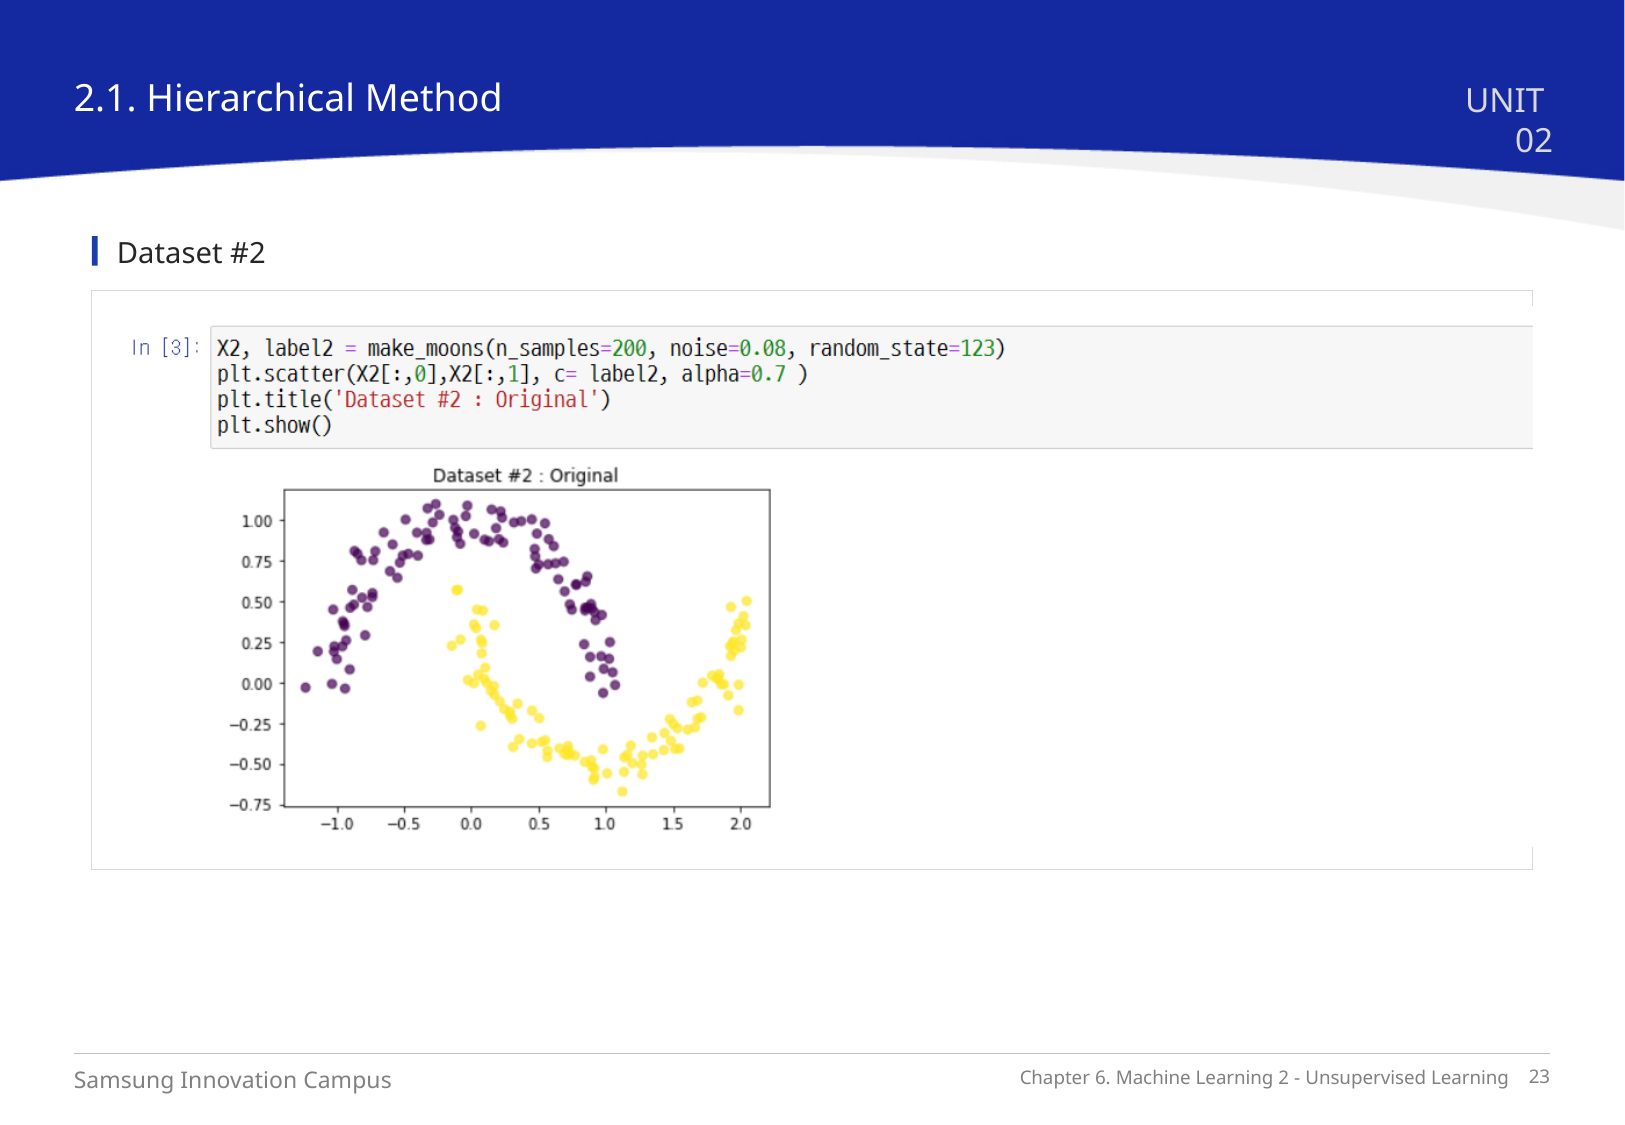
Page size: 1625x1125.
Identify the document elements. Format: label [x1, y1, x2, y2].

picture [0, 0, 1625, 1125]
text_box [91, 234, 1533, 270]
text_box [73, 73, 1554, 120]
text_box [91, 290, 1533, 870]
